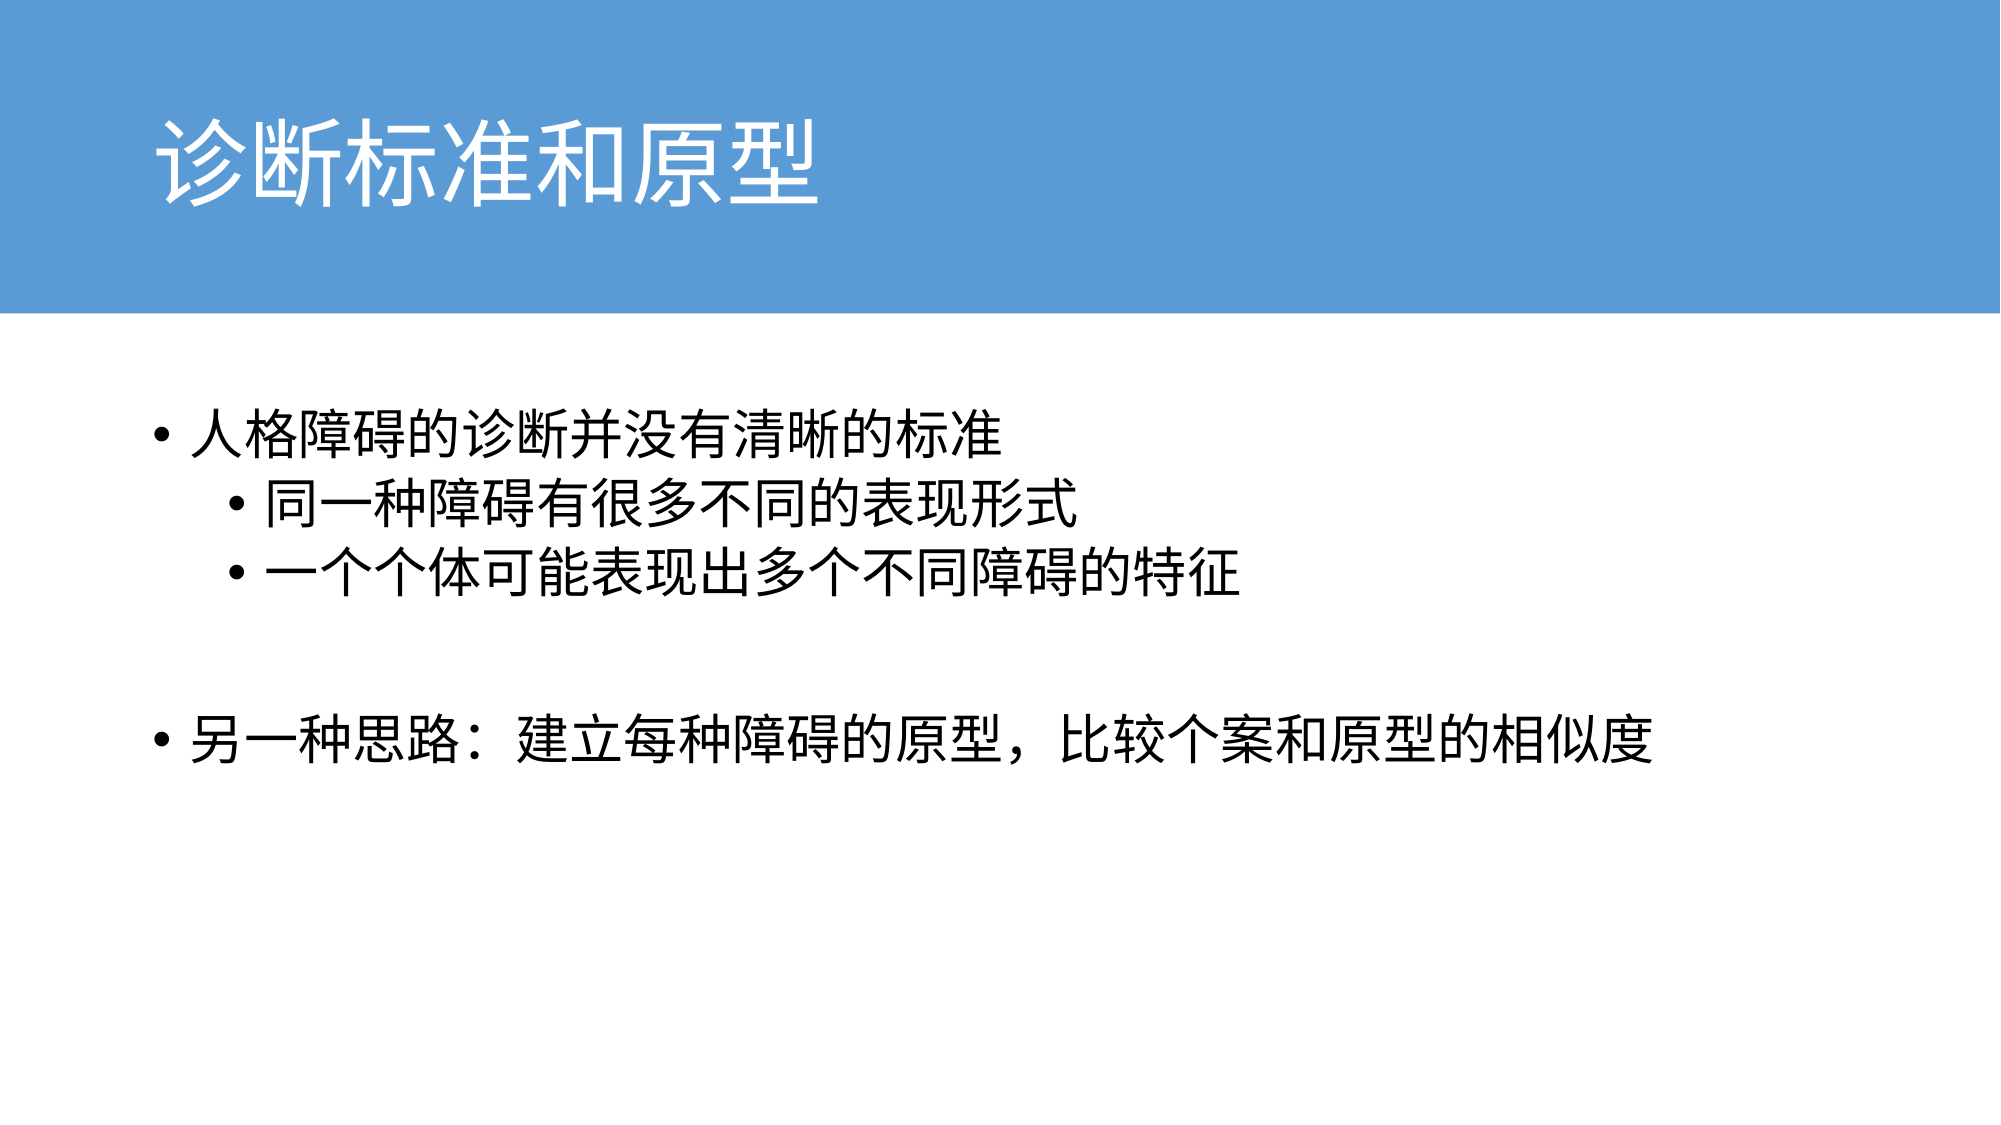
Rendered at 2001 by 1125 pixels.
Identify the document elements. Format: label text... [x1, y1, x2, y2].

title 诊断标准和原型 [137, 59, 1863, 278]
text_box [0, 0, 2000, 314]
list 人格障碍的诊断并没有清晰的标准 同一种障碍有很多不同的表现形式 一个个体可能表现出多个不同障碍的特征 另一种思路：建立每种障碍的原型，比较个案和原型的相似度 [137, 399, 1863, 1014]
